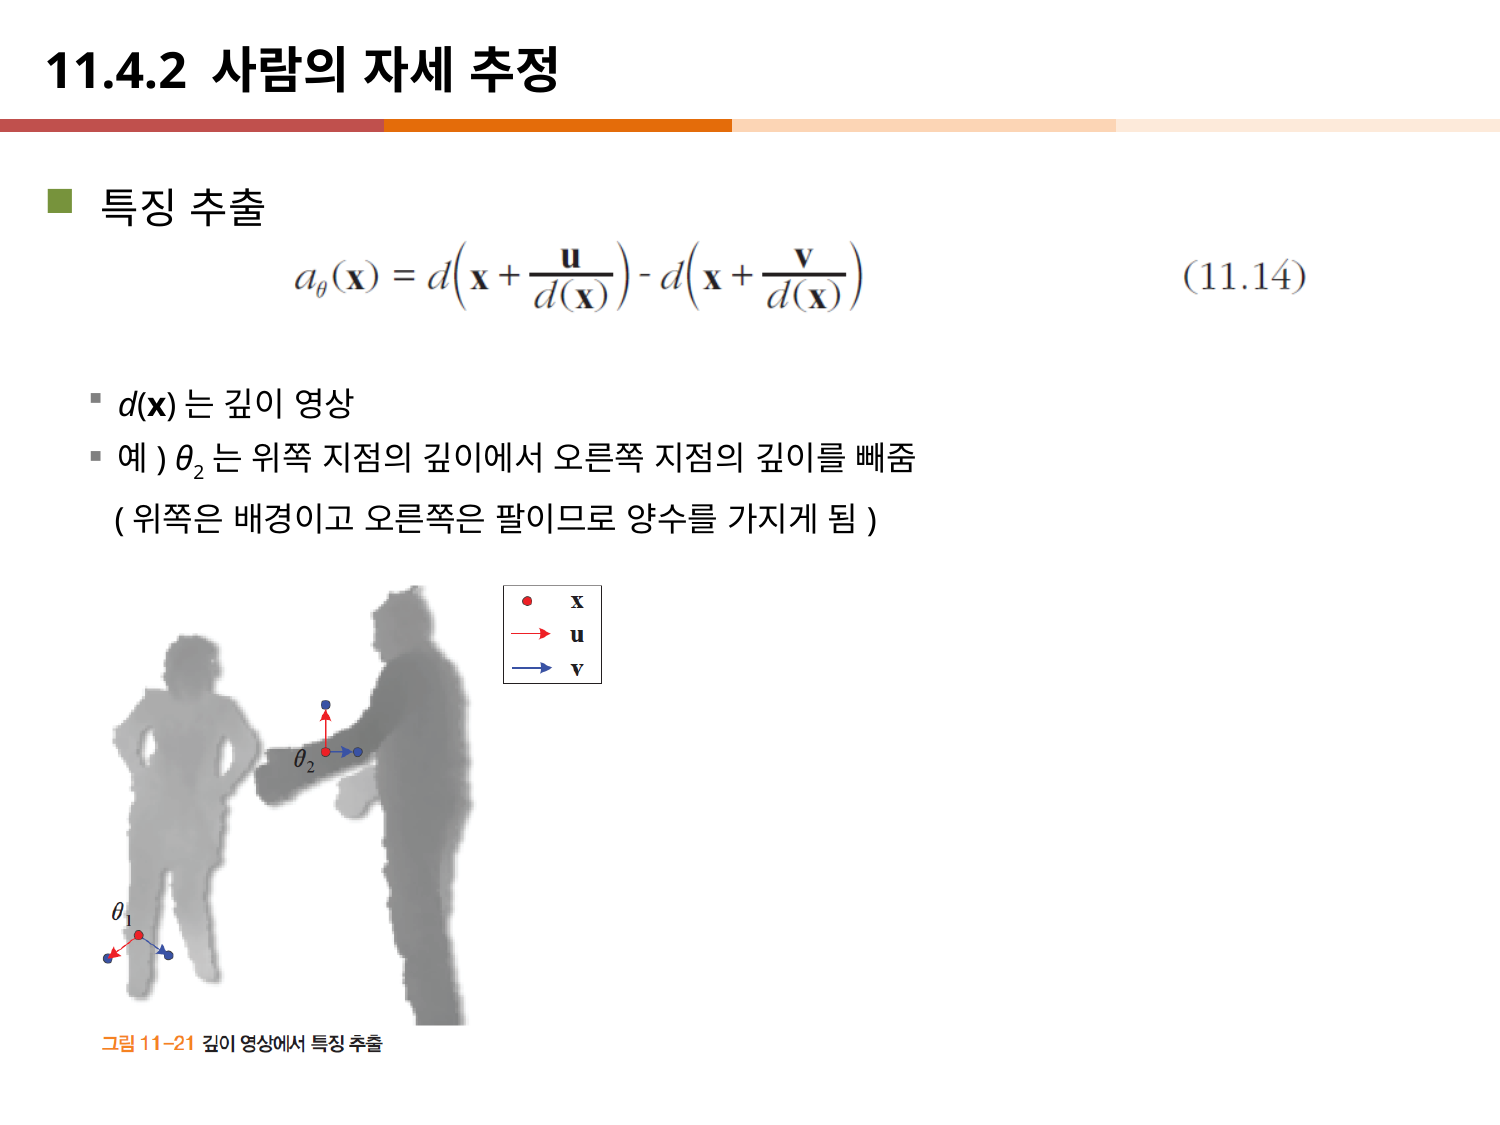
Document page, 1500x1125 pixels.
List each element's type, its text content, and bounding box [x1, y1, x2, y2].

list 특징 추출 d(x)는 깊이 영상 예) θ2는 위쪽 지점의 깊이에서 오른쪽 지점의 깊이를 빼줌 (위쪽은 배경이고 오른쪽은 팔이므로 양수를 가지게 됨) [29, 148, 1471, 1083]
title 11.4.2 사람의 자세 추정 [29, 23, 1270, 114]
picture [88, 576, 612, 1059]
picture [289, 236, 1312, 316]
